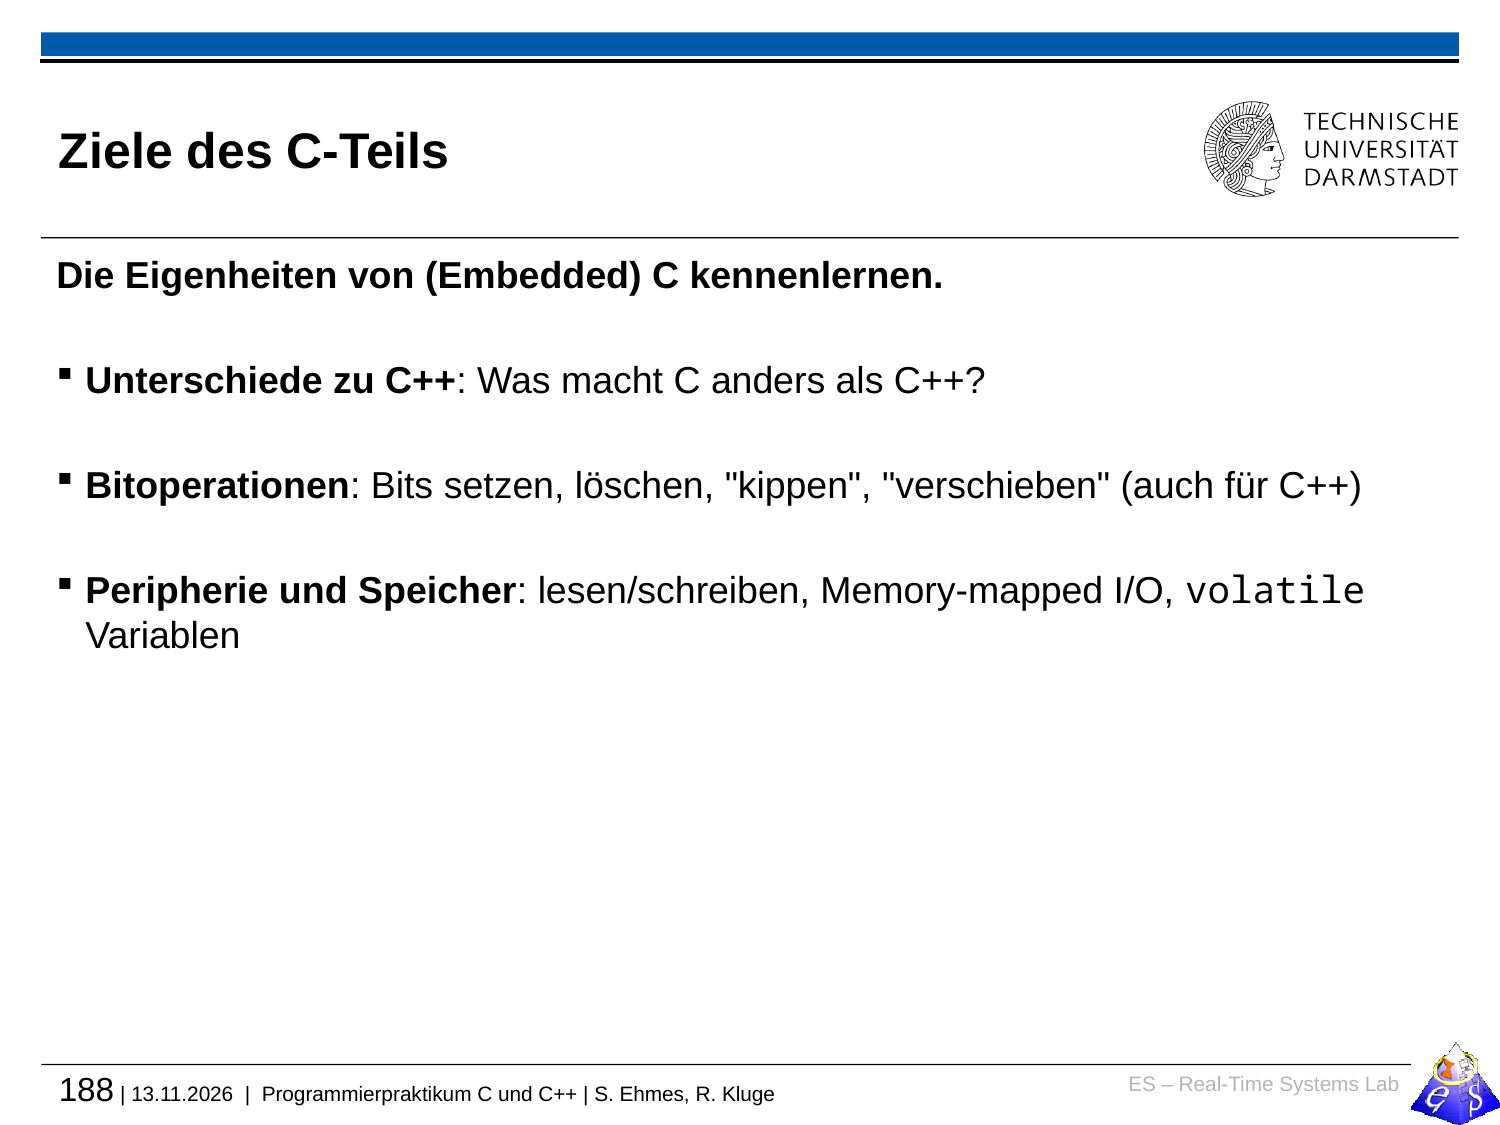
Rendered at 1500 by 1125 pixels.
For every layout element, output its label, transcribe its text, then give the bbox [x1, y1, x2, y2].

picture [1411, 1041, 1500, 1125]
title Ziele des C-Teils [58, 80, 1187, 218]
list Die Eigenheiten von (Embedded) C kennenlernen. Unterschiede zu C++: Was macht C anders als C++? Bitoperationen: Bits setzen, löschen, "kippen", "verschieben" (auch für C++) Peripherie und Speicher: lesen/schreiben, Memory-mapped I/O, volatile Variablen [41, 243, 1459, 1059]
picture [1187, 84, 1483, 214]
